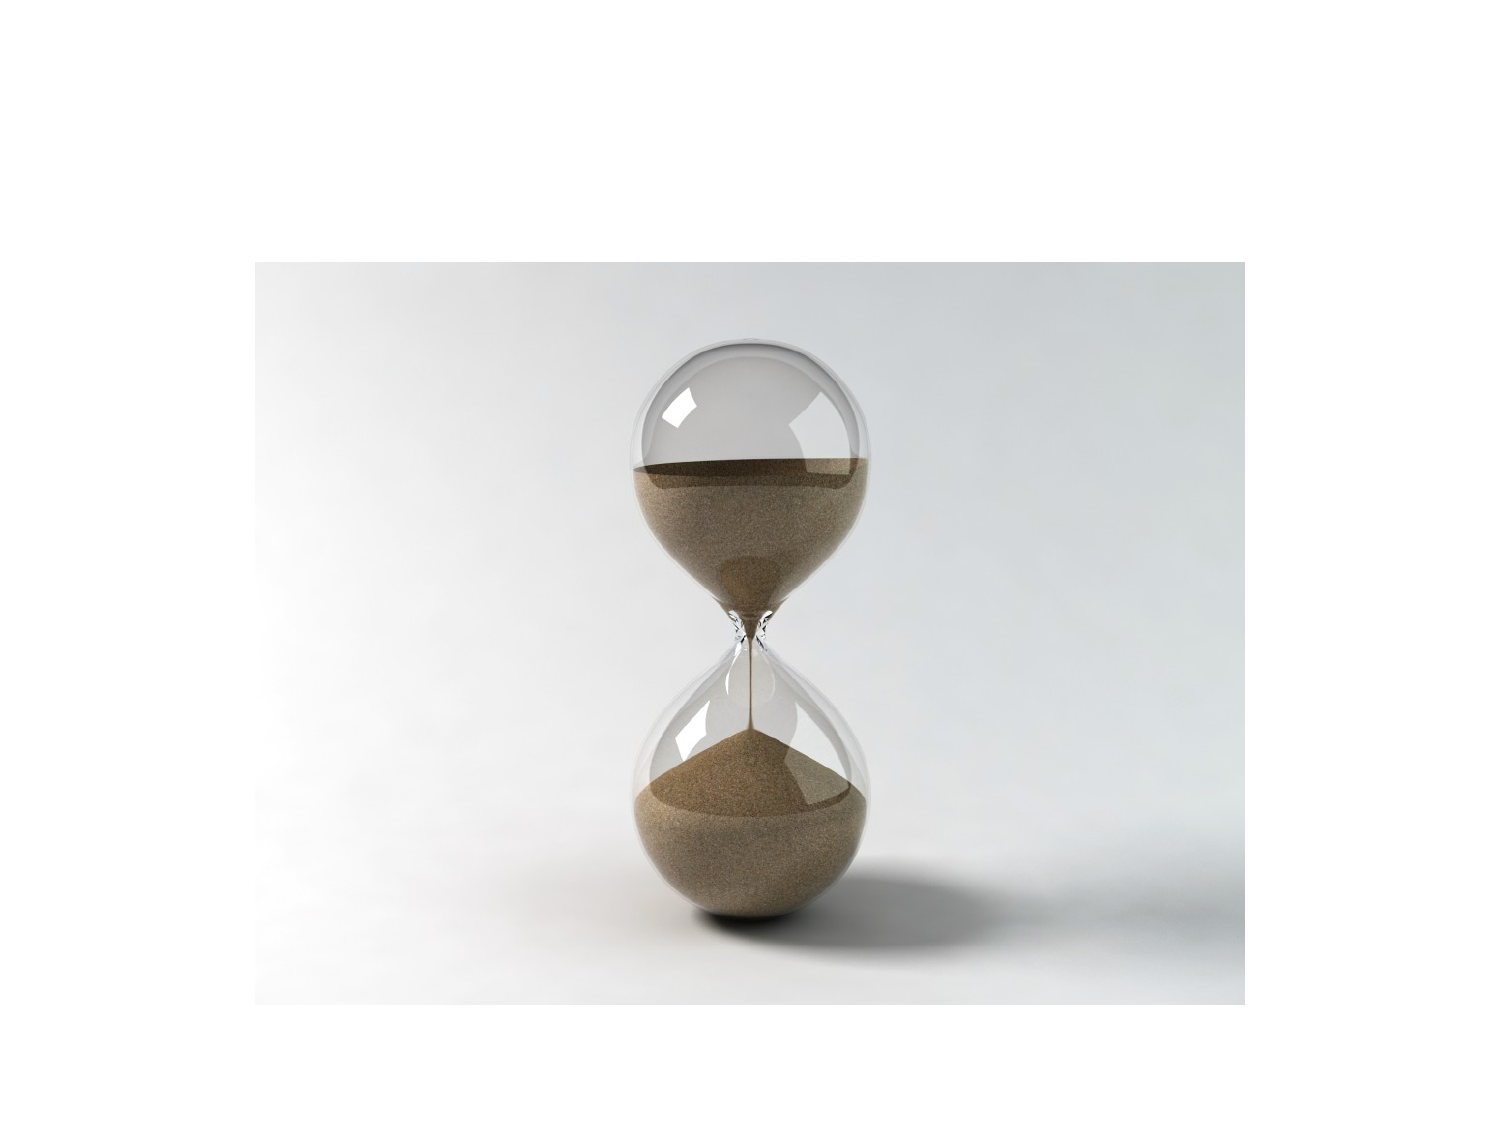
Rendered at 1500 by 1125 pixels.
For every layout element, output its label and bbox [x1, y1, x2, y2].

list [254, 262, 1246, 1006]
